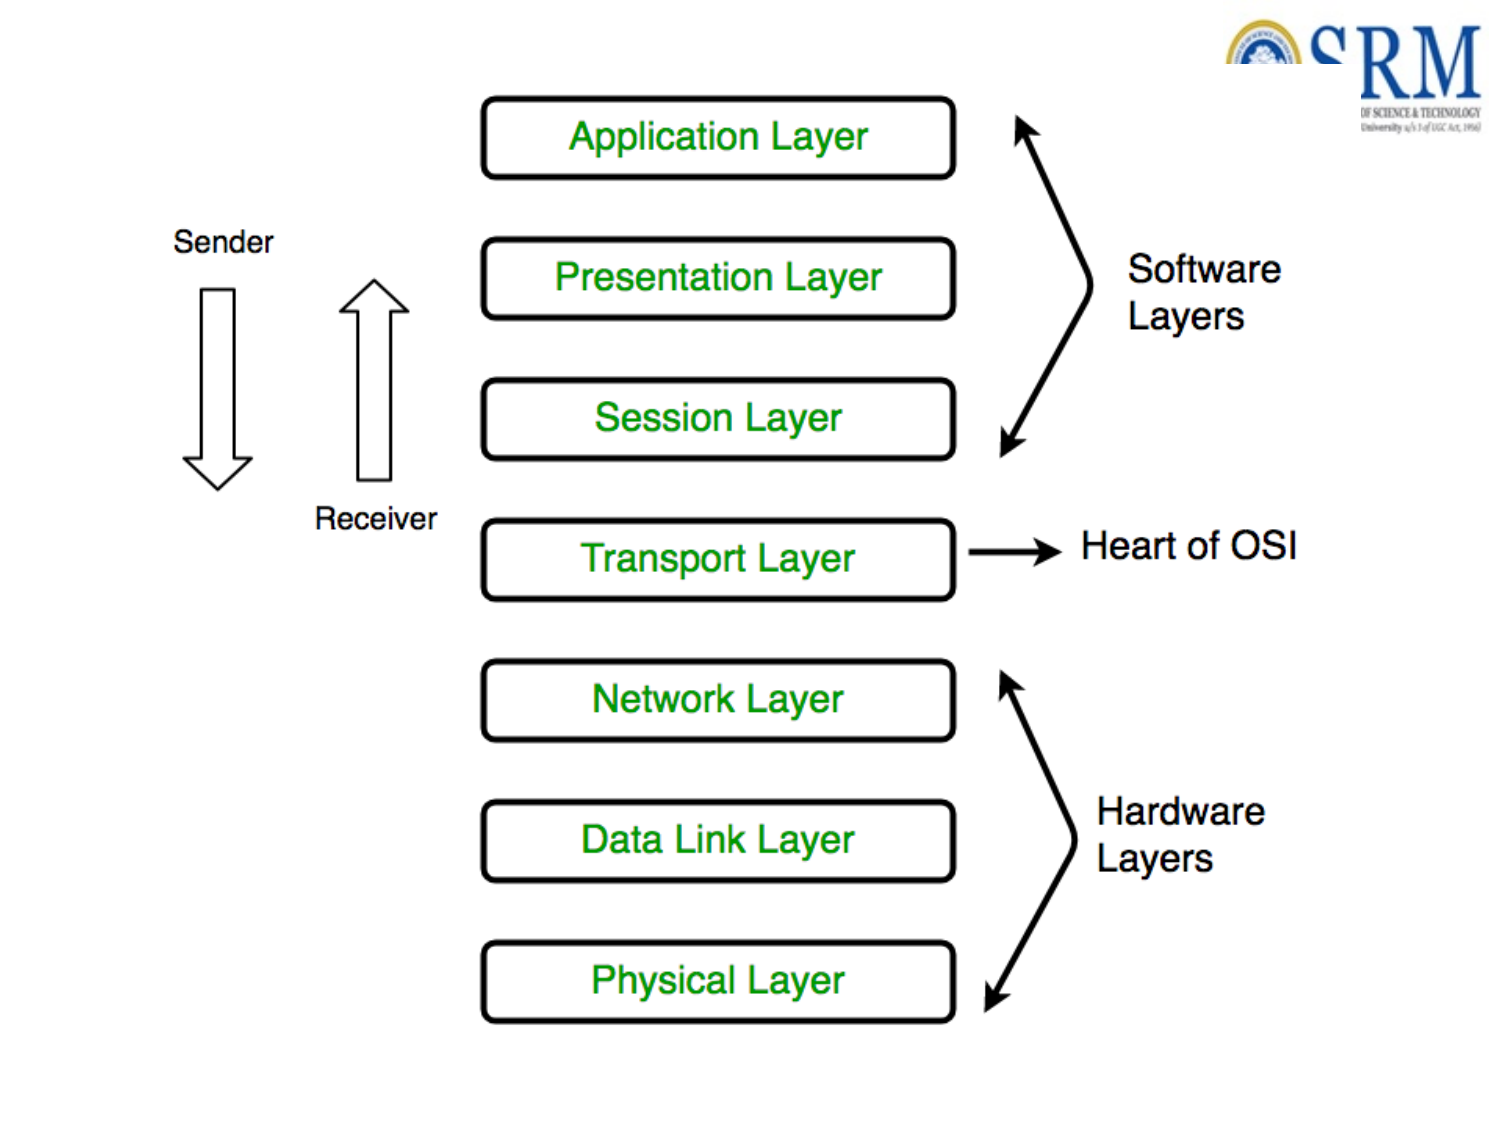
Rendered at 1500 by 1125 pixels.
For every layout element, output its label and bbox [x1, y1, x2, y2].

picture [139, 0, 1489, 1062]
